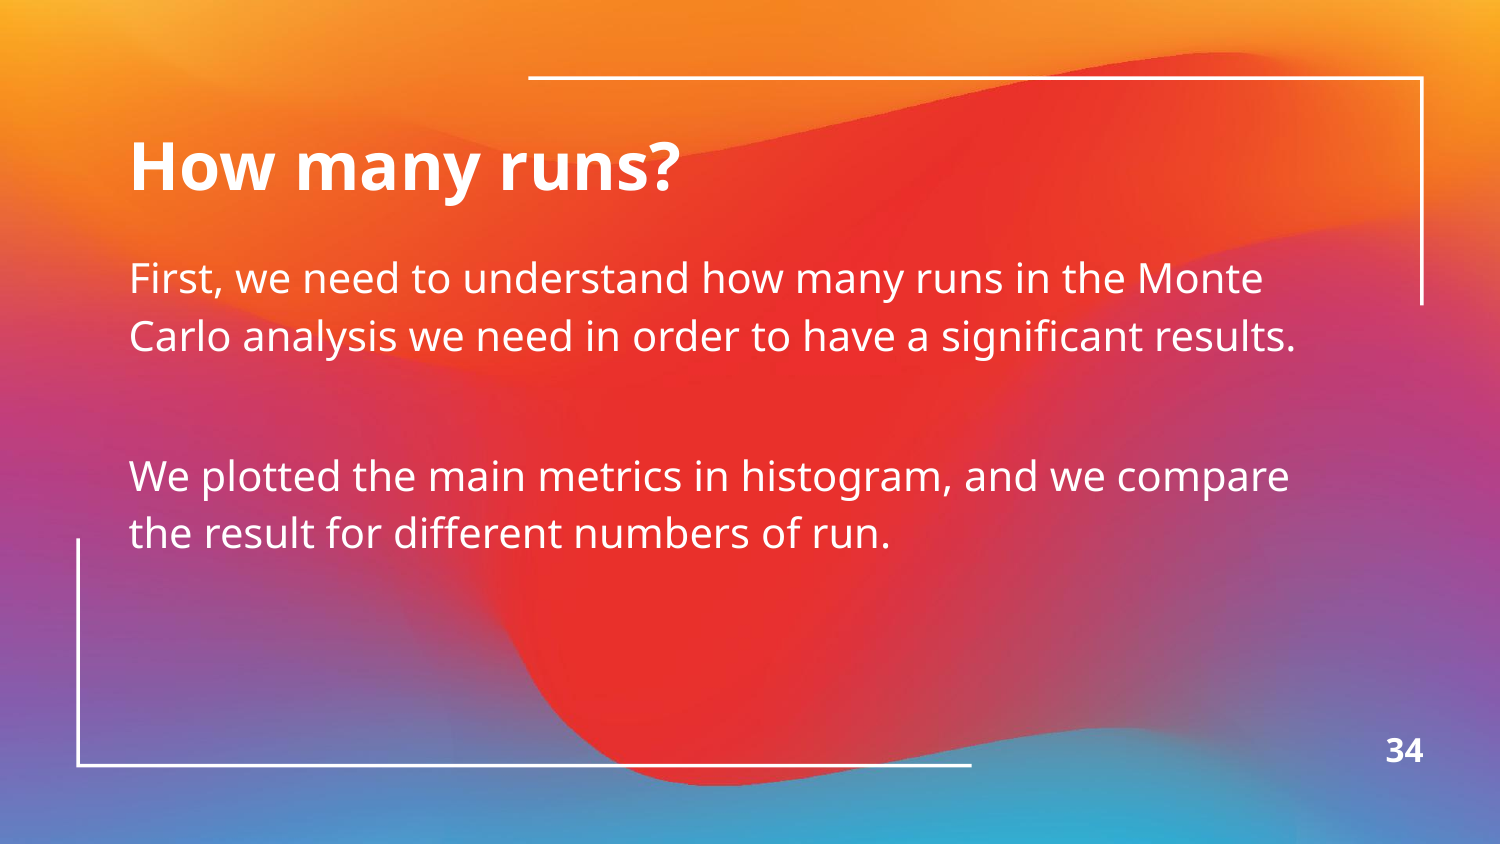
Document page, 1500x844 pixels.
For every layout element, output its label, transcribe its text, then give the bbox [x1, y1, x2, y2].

text_box [105, 224, 1348, 740]
picture [0, 0, 1500, 844]
slide_number 34 [1347, 696, 1424, 775]
text_box First, we need to understand how many runs in the Monte Carlo analysis we need in order to have a significant results. We plotted the main metrics in histogram, and we compare the result for different numbers of run. [128, 244, 1348, 690]
title How many runs? [129, 145, 1324, 205]
